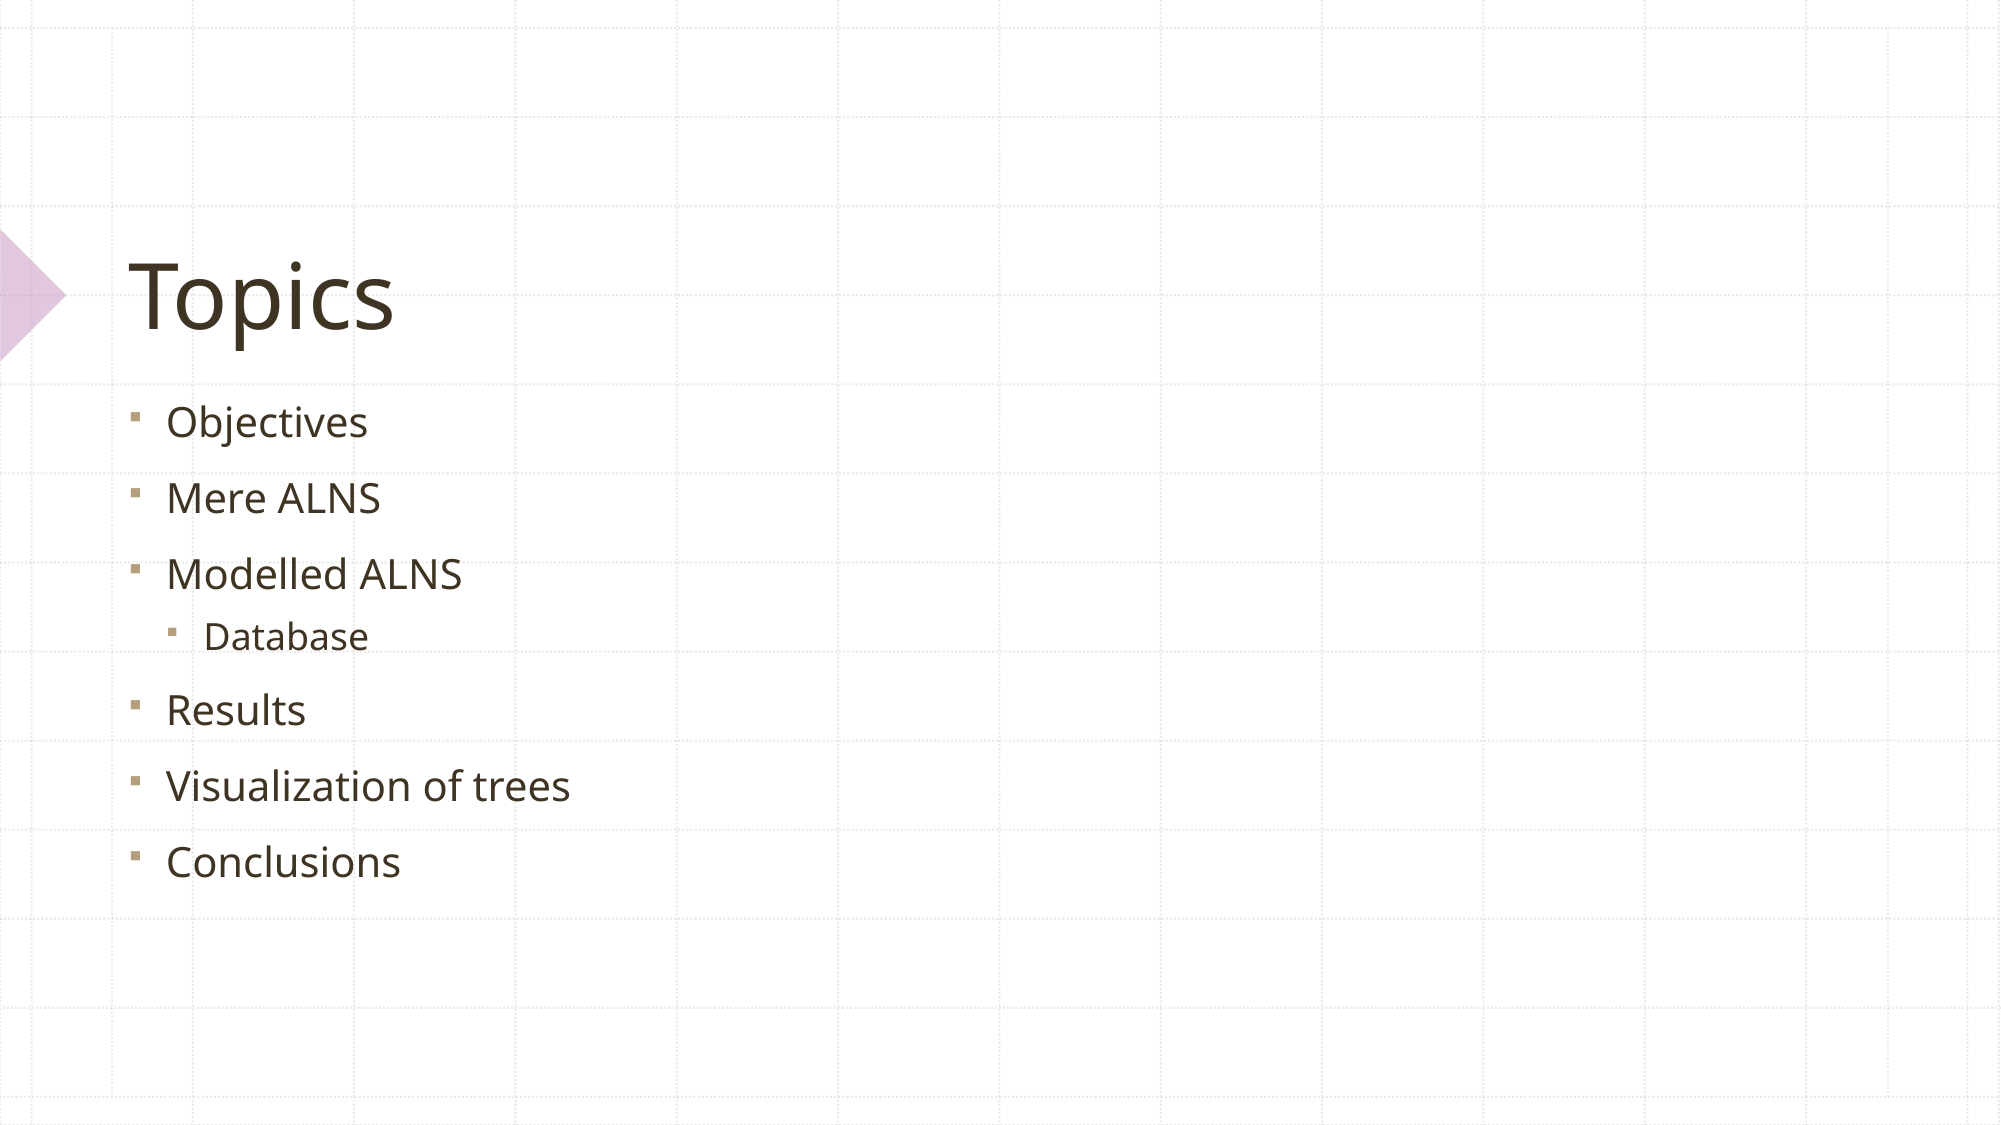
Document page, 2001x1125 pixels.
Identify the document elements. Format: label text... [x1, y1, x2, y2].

title Topics [113, 119, 1808, 356]
list Objectives Mere ALNS Modelled ALNS Database Results Visualization of trees Conclusions [113, 383, 1808, 969]
